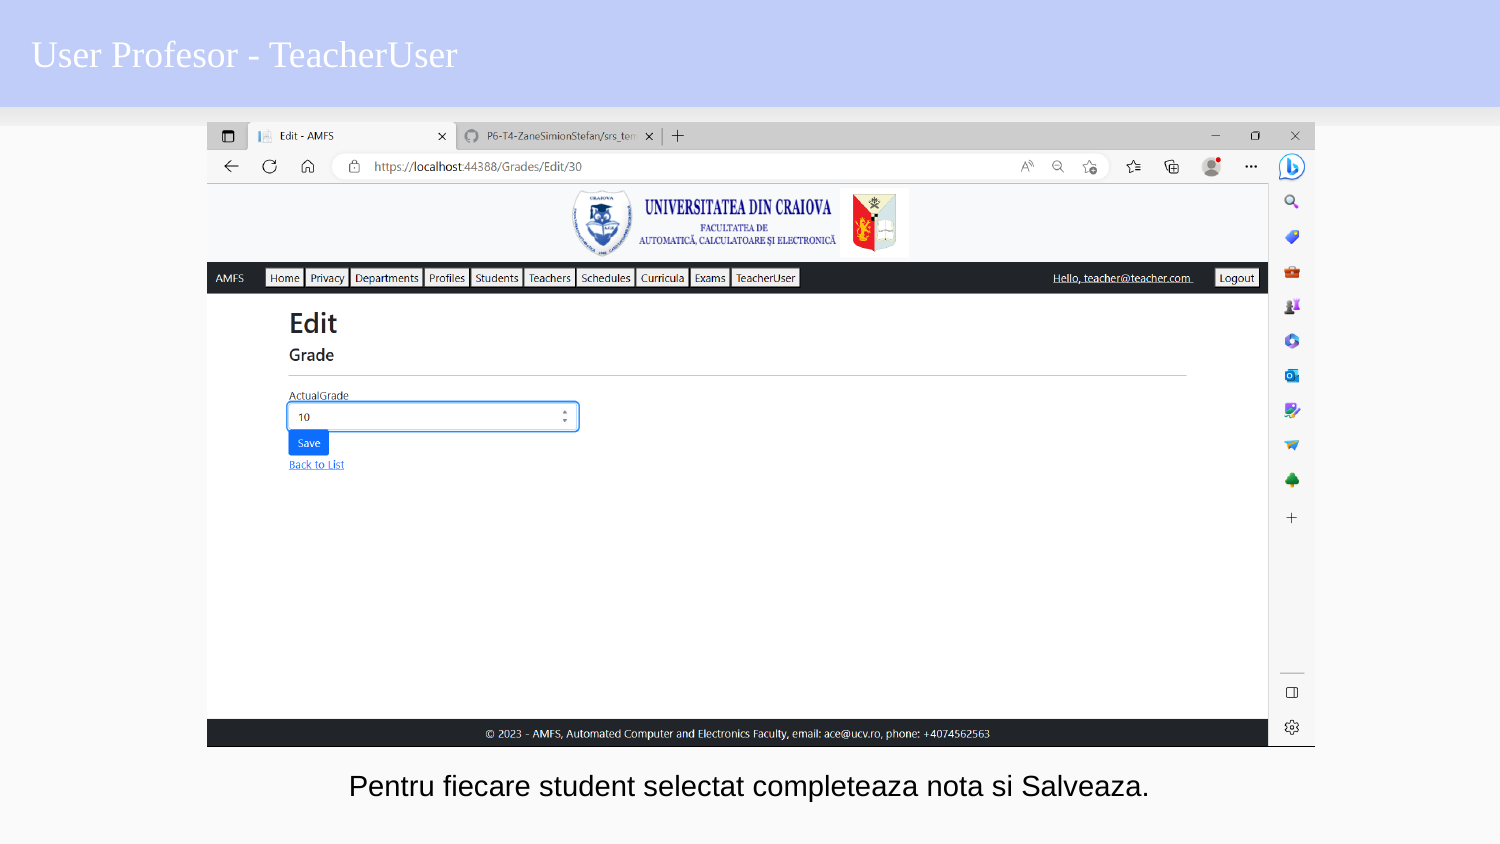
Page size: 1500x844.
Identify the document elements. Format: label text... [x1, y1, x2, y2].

text_box Pentru fiecare student selectat completeaza nota si Salveaza. [0, 759, 1500, 822]
title User Profesor - TeacherUser [16, 2, 1464, 102]
picture [206, 122, 1316, 747]
